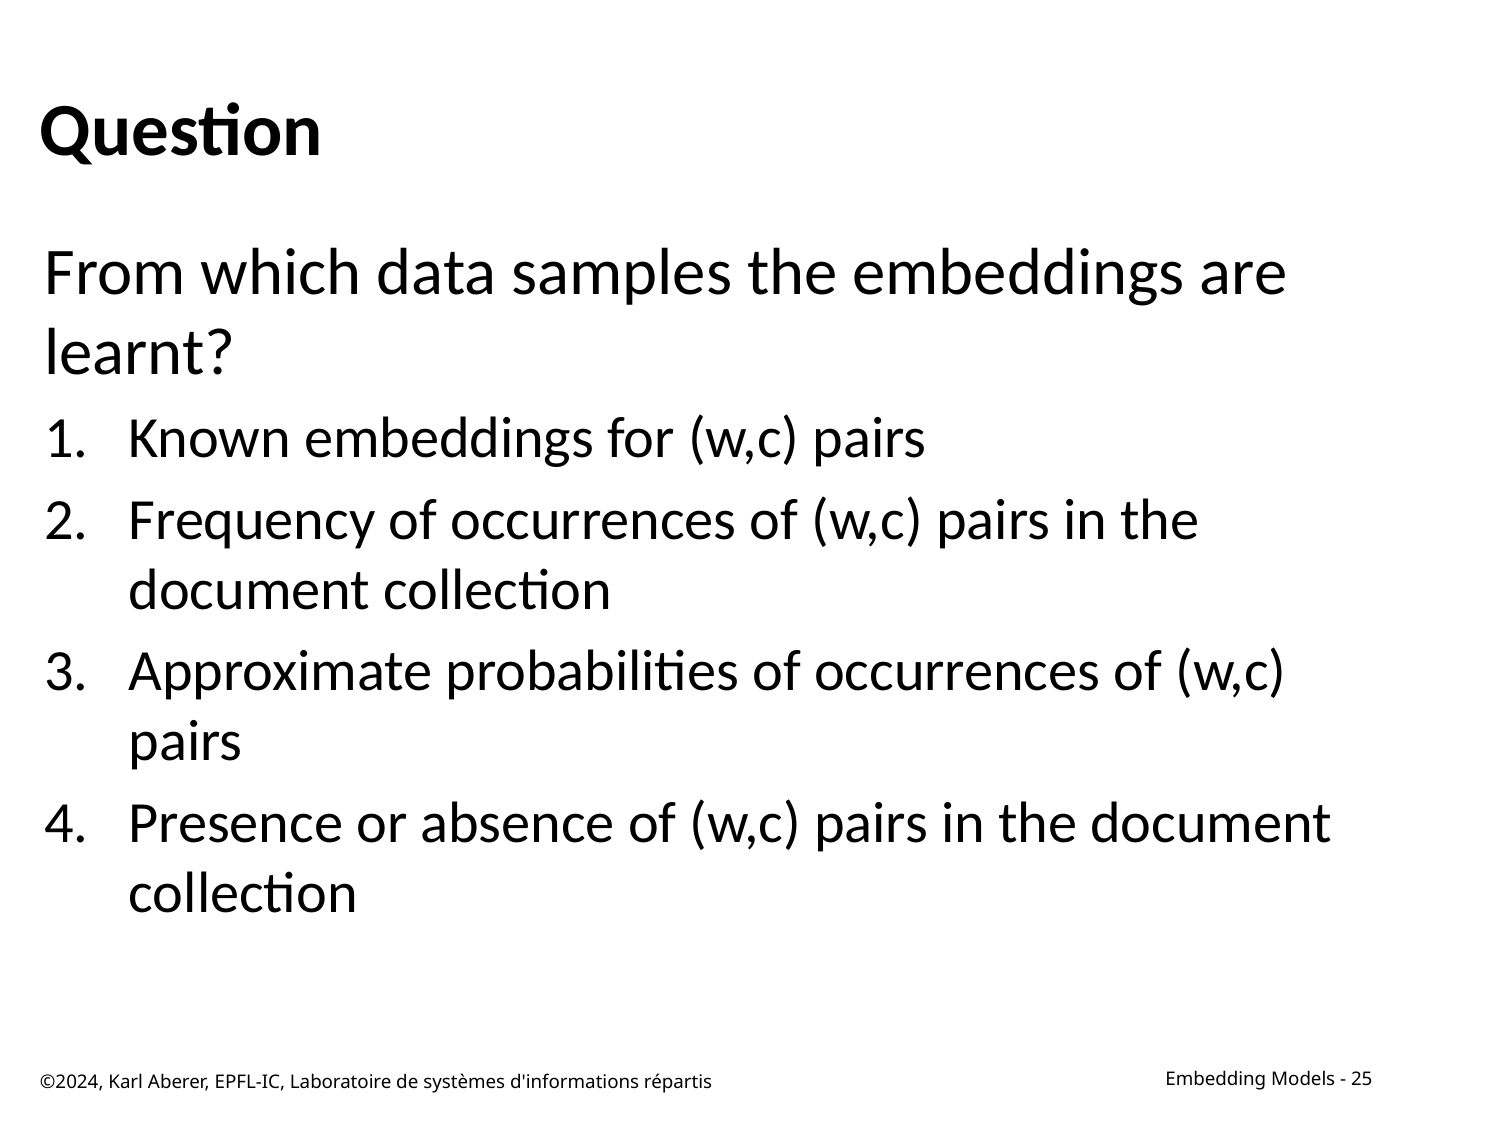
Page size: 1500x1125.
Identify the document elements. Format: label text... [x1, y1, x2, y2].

title Question [24, 49, 1388, 201]
footer ©2024, Karl Aberer, EPFL-IC, Laboratoire de systèmes d'informations répartis [24, 1062, 988, 1101]
list From which data samples the embeddings are learnt? Known embeddings for (w,c) pairs Frequency of occurrences of (w,c) pairs in the document collection Approximate probabilities of occurrences of (w,c) pairs Presence or absence of (w,c) pairs in the document collection [29, 219, 1393, 1046]
